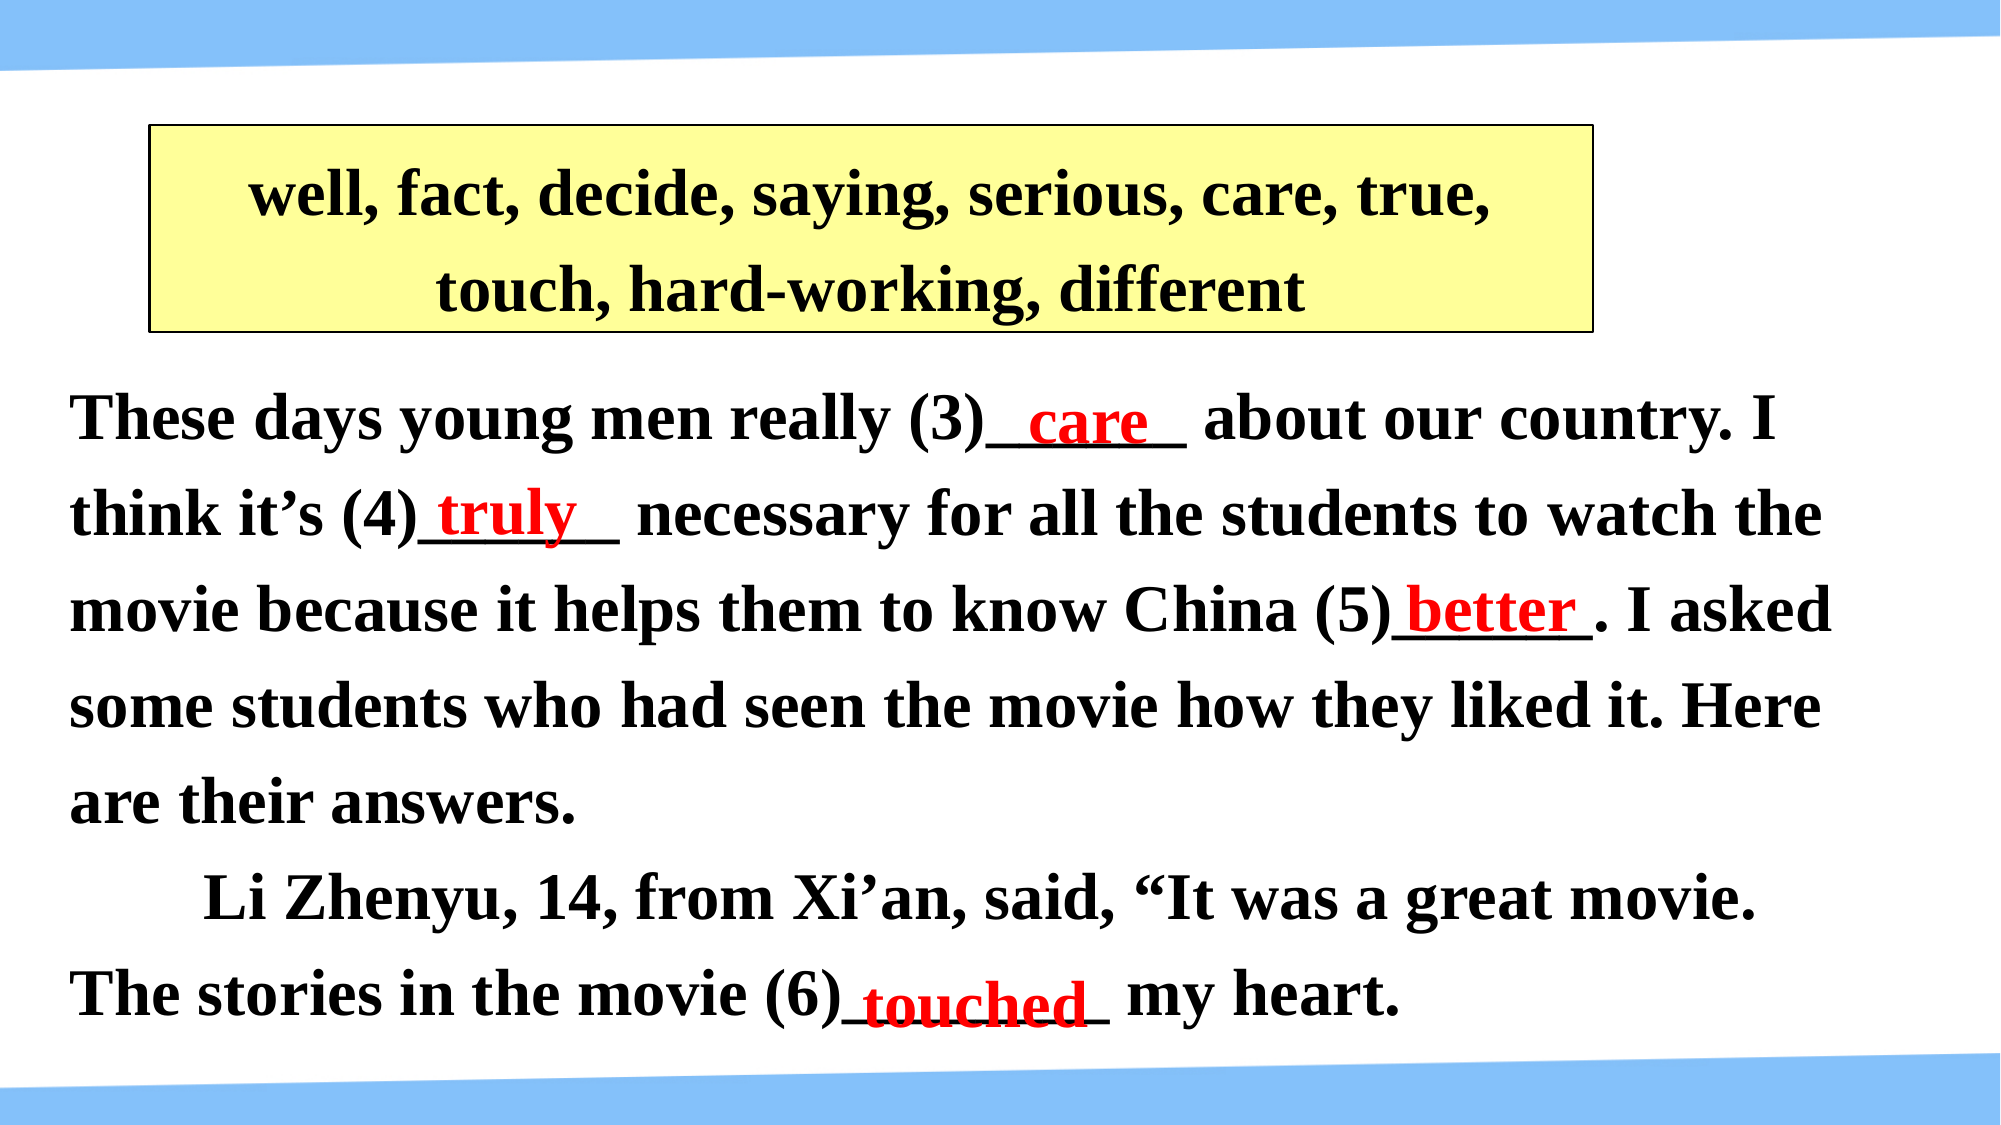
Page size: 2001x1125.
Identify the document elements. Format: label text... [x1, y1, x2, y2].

text_box well, fact, decide, saying, serious, care, true, touch, hard-working, different [149, 125, 1593, 332]
text_box truly [422, 444, 594, 555]
picture [0, 0, 2001, 1125]
text_box These days young men really (3)______ about our country. I think it’s (4)______ necessary for all the students to watch the movie because it helps them to know China (5)______. I asked some students who had seen the movie how they liked it. Here are their answers. Li Zhenyu, 14, from Xi’an, said, “It was a great movie. The stories in the movie (6)________ my heart. [55, 349, 1863, 1036]
text_box care [1013, 353, 1165, 464]
text_box touched [847, 937, 1104, 1049]
text_box better [1391, 541, 1592, 653]
